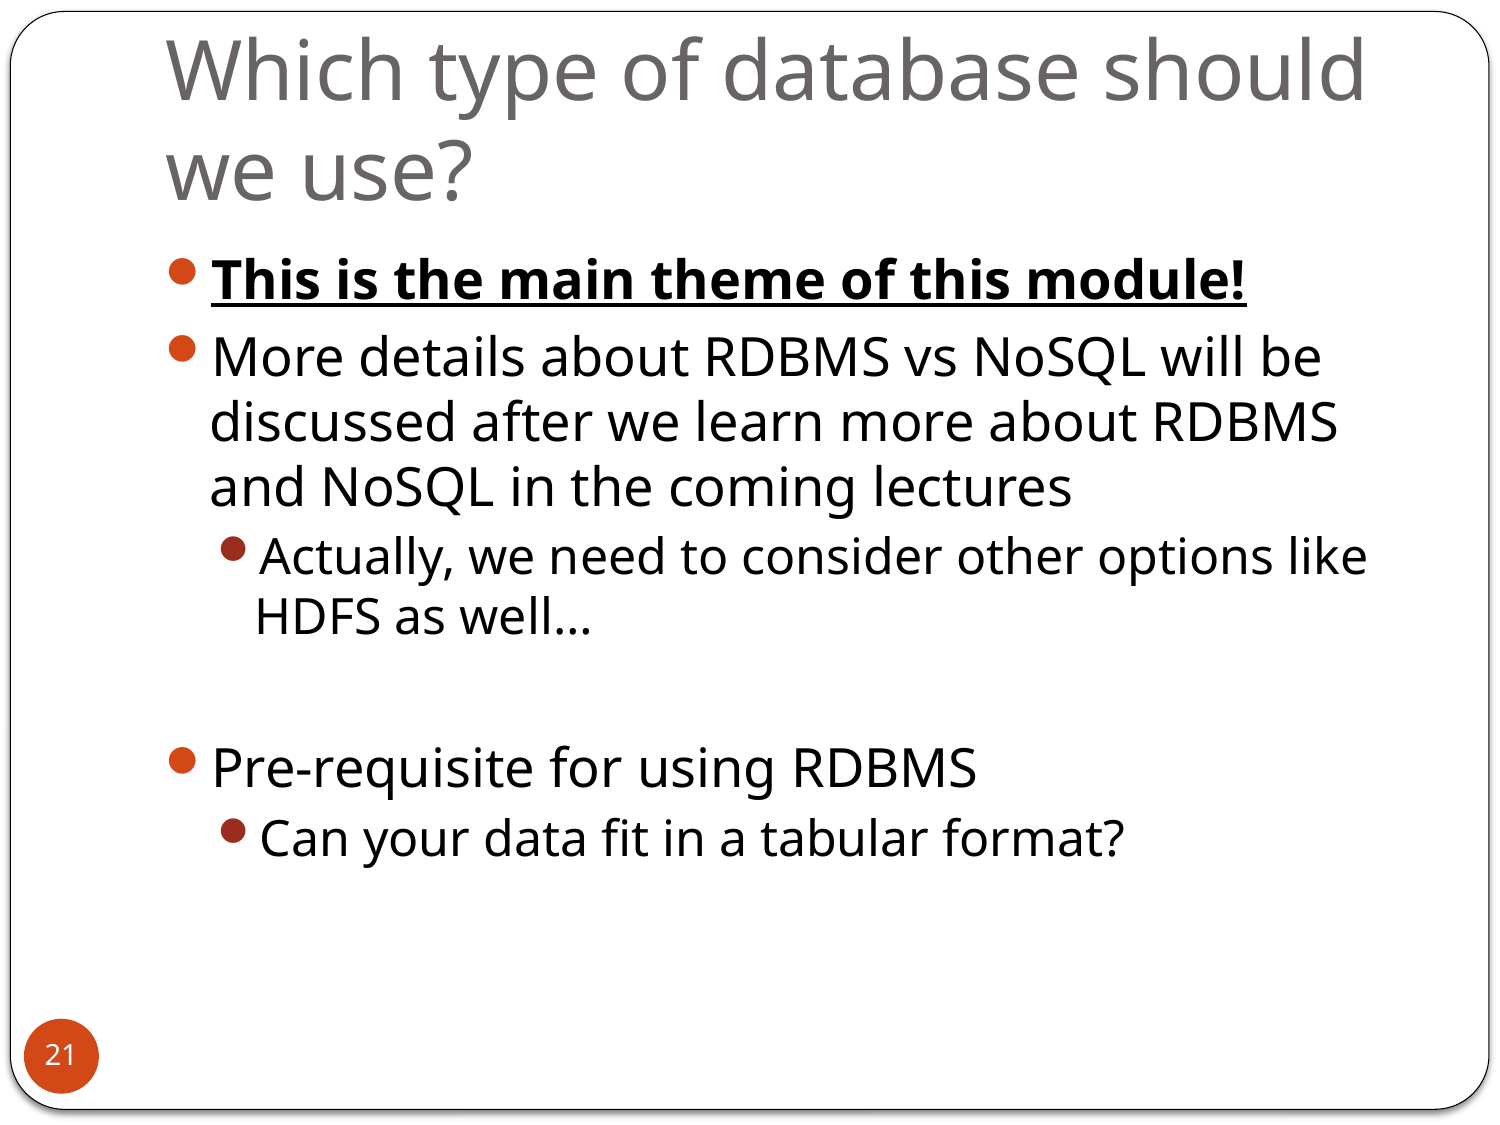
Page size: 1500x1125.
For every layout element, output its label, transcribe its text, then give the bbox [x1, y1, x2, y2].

title Which type of database should we use? [150, 45, 1425, 233]
slide_number 21 [23, 1018, 99, 1094]
list This is the main theme of this module! More details about RDBMS vs NoSQL will be discussed after we learn more about RDBMS and NoSQL in the coming lectures Actually, we need to consider other options like HDFS as well… Pre-requisite for using RDBMS Can your data fit in a tabular format? [150, 237, 1425, 988]
